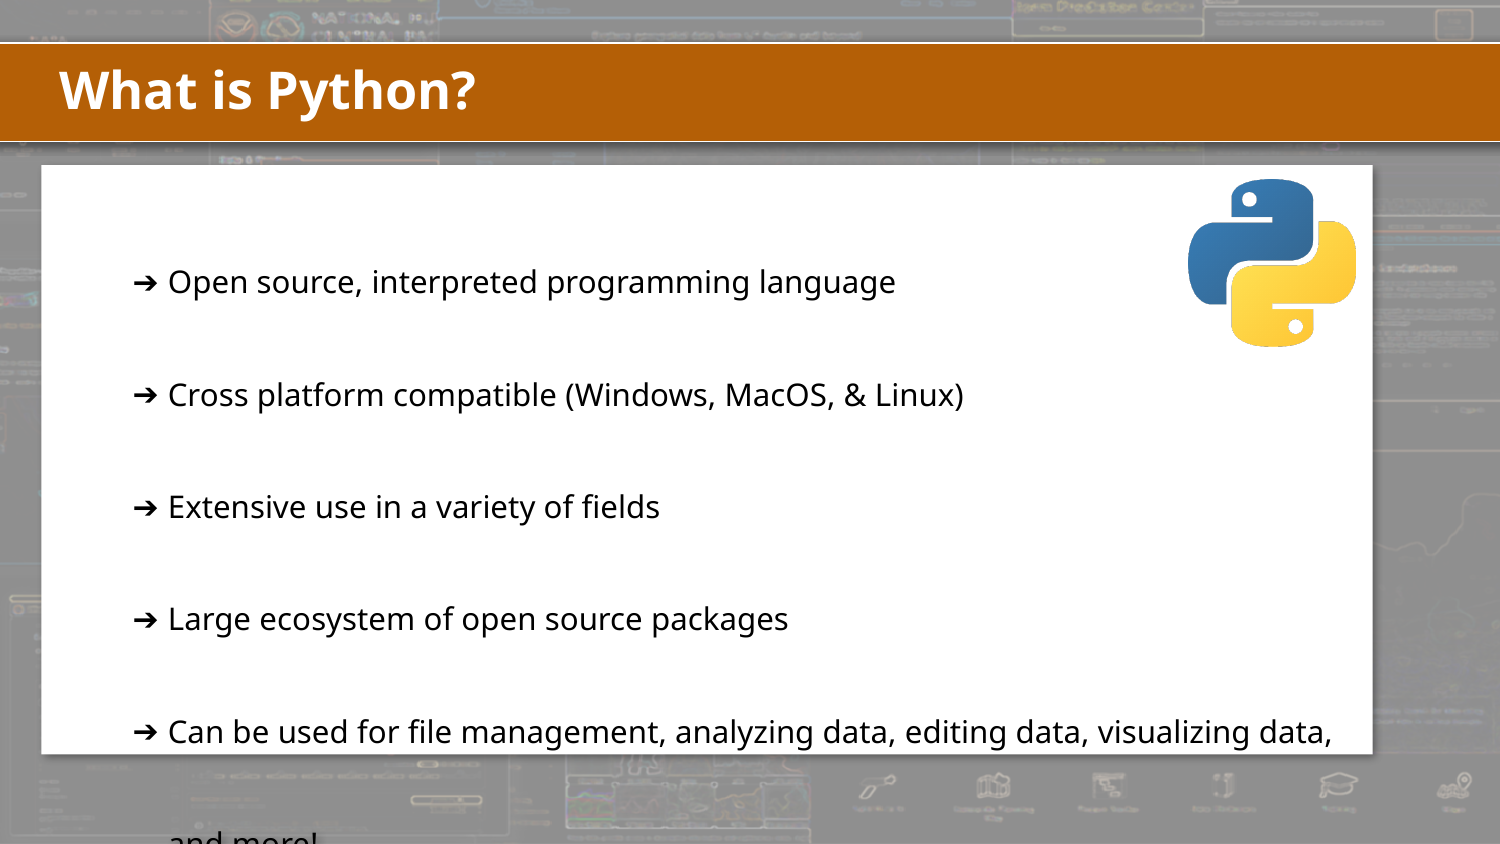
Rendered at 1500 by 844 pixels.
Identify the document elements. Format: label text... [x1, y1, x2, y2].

title What is Python? [0, 42, 1500, 142]
picture [1188, 179, 1356, 347]
list Open source, interpreted programming language Cross platform compatible (Windows, MacOS, & Linux) Extensive use in a variety of fields Large ecosystem of open source packages Can be used for file management, analyzing data, editing data, visualizing data, and more! [41, 165, 1373, 755]
